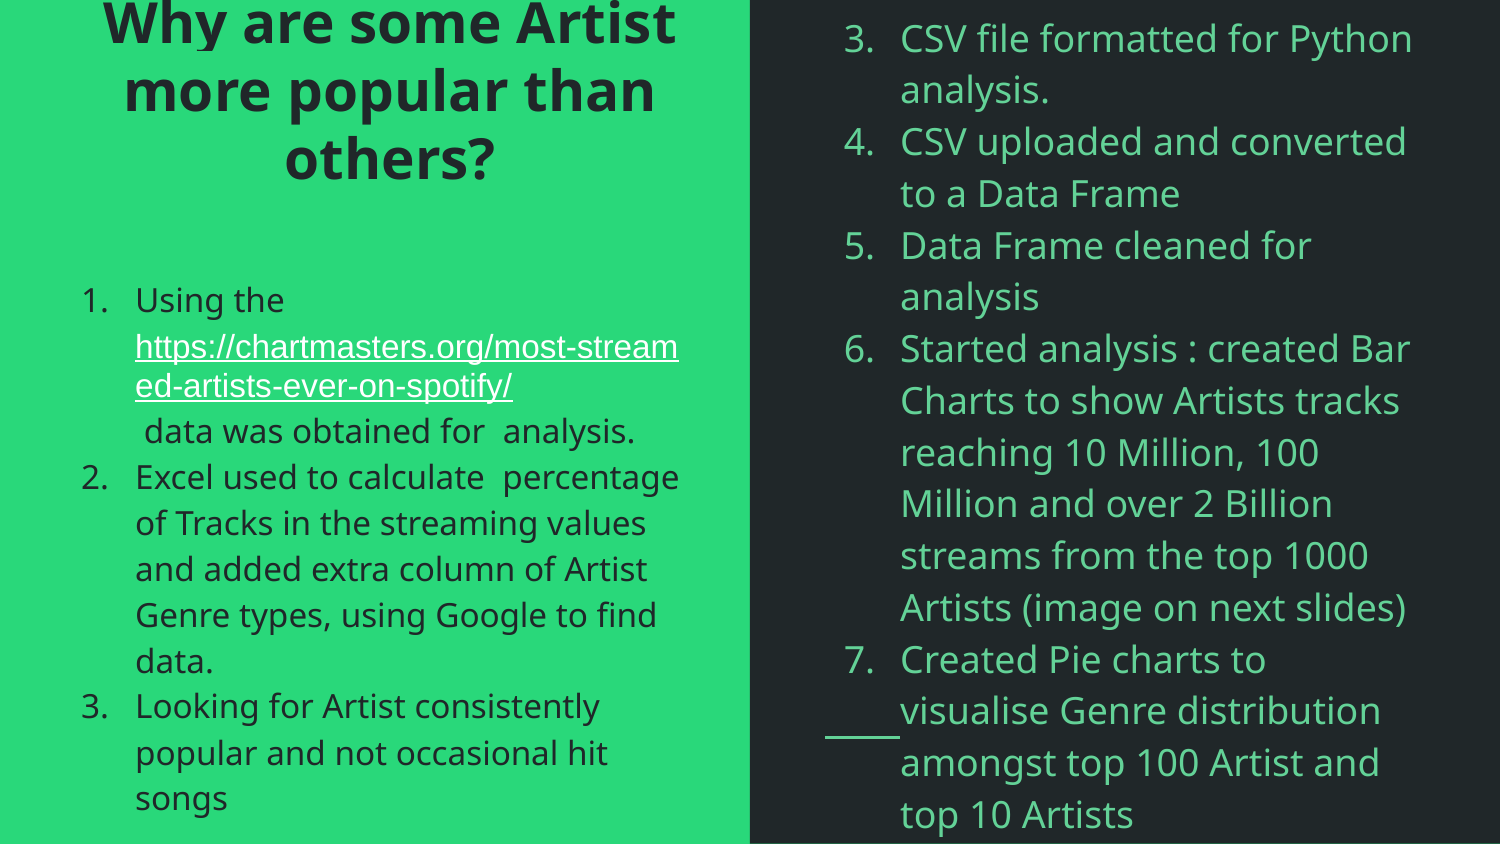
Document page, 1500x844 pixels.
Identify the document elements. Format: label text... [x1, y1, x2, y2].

list CSV file formatted for Python analysis. CSV uploaded and converted to a Data Frame Data Frame cleaned for analysis Started analysis : created Bar Charts to show Artists tracks reaching 10 Million, 100 Million and over 2 Billion streams from the top 1000 Artists (image on next slides) Created Pie charts to visualise Genre distribution amongst top 100 Artist and top 10 Artists [810, 118, 1440, 725]
text_box Using the https://chartmasters.org/most-streamed-artists-ever-on-spotify/ data was obtained for analysis. Excel used to calculate percentage of Tracks in the streaming values and added extra column of Artist Genre types, using Google to find data. Looking for Artist consistently popular and not occasional hit songs [45, 258, 700, 844]
title Why are some Artist more popular than others? [30, 38, 751, 206]
